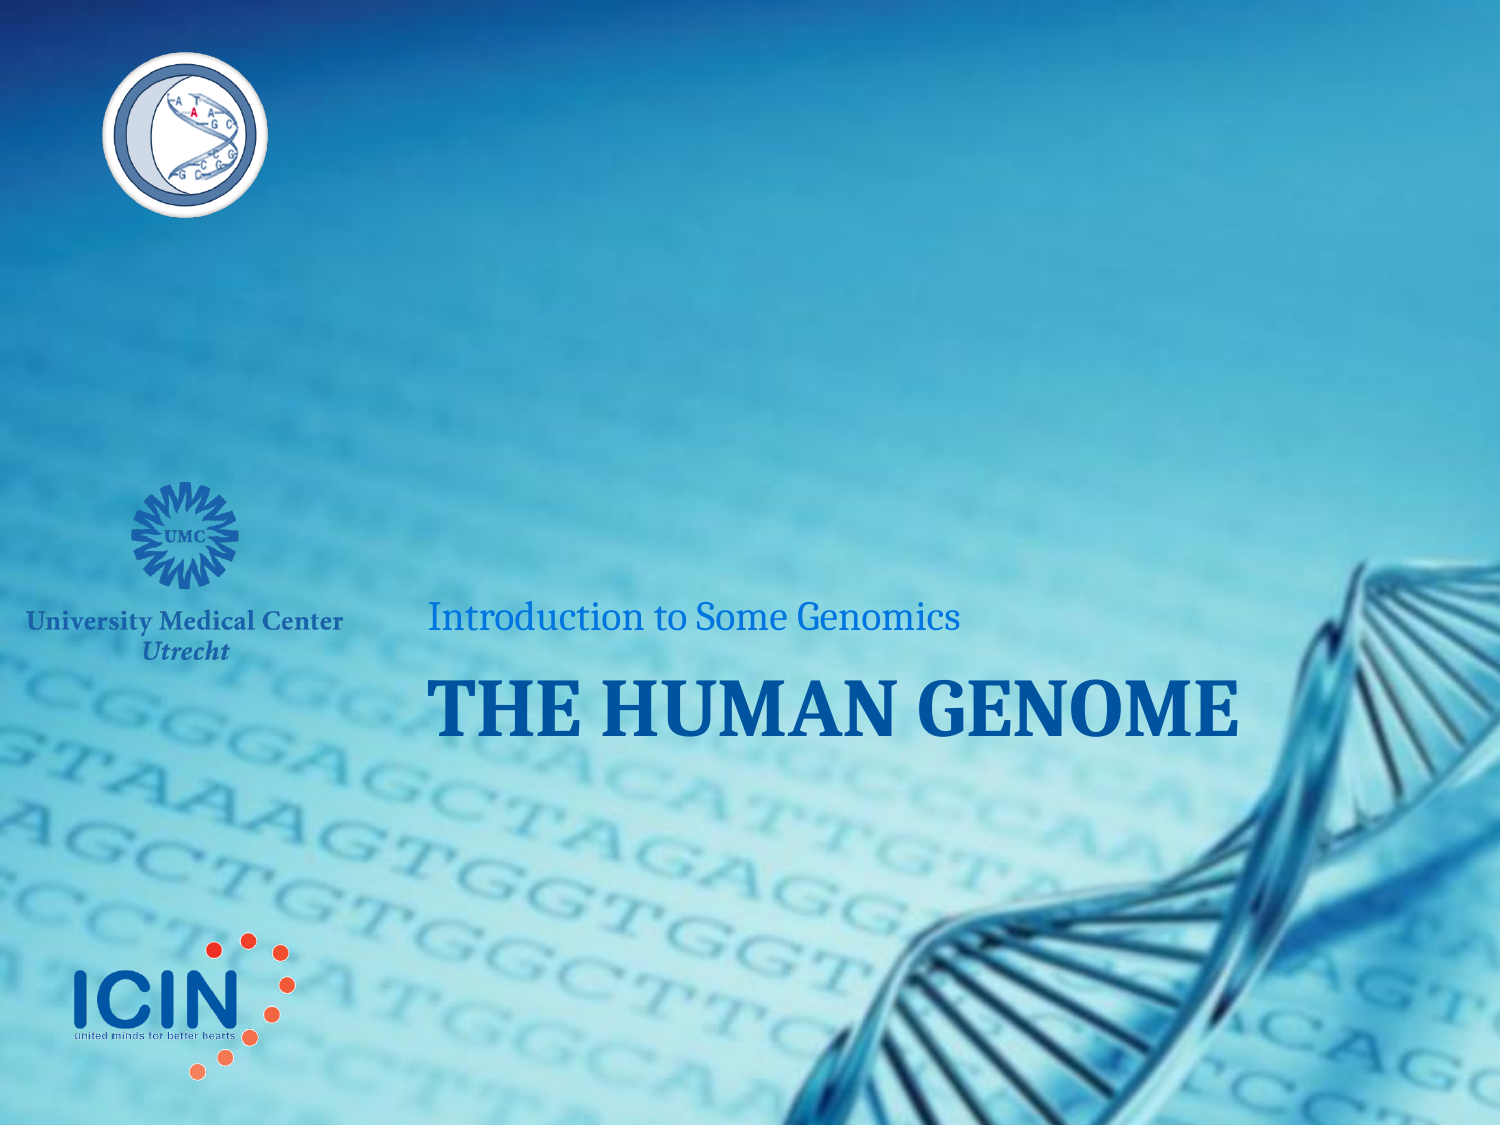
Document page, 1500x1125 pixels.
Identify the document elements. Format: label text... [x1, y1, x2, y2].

title The human genome [412, 647, 1463, 870]
picture [0, 0, 1500, 1125]
list Introduction to Some Genomics [412, 399, 1463, 647]
